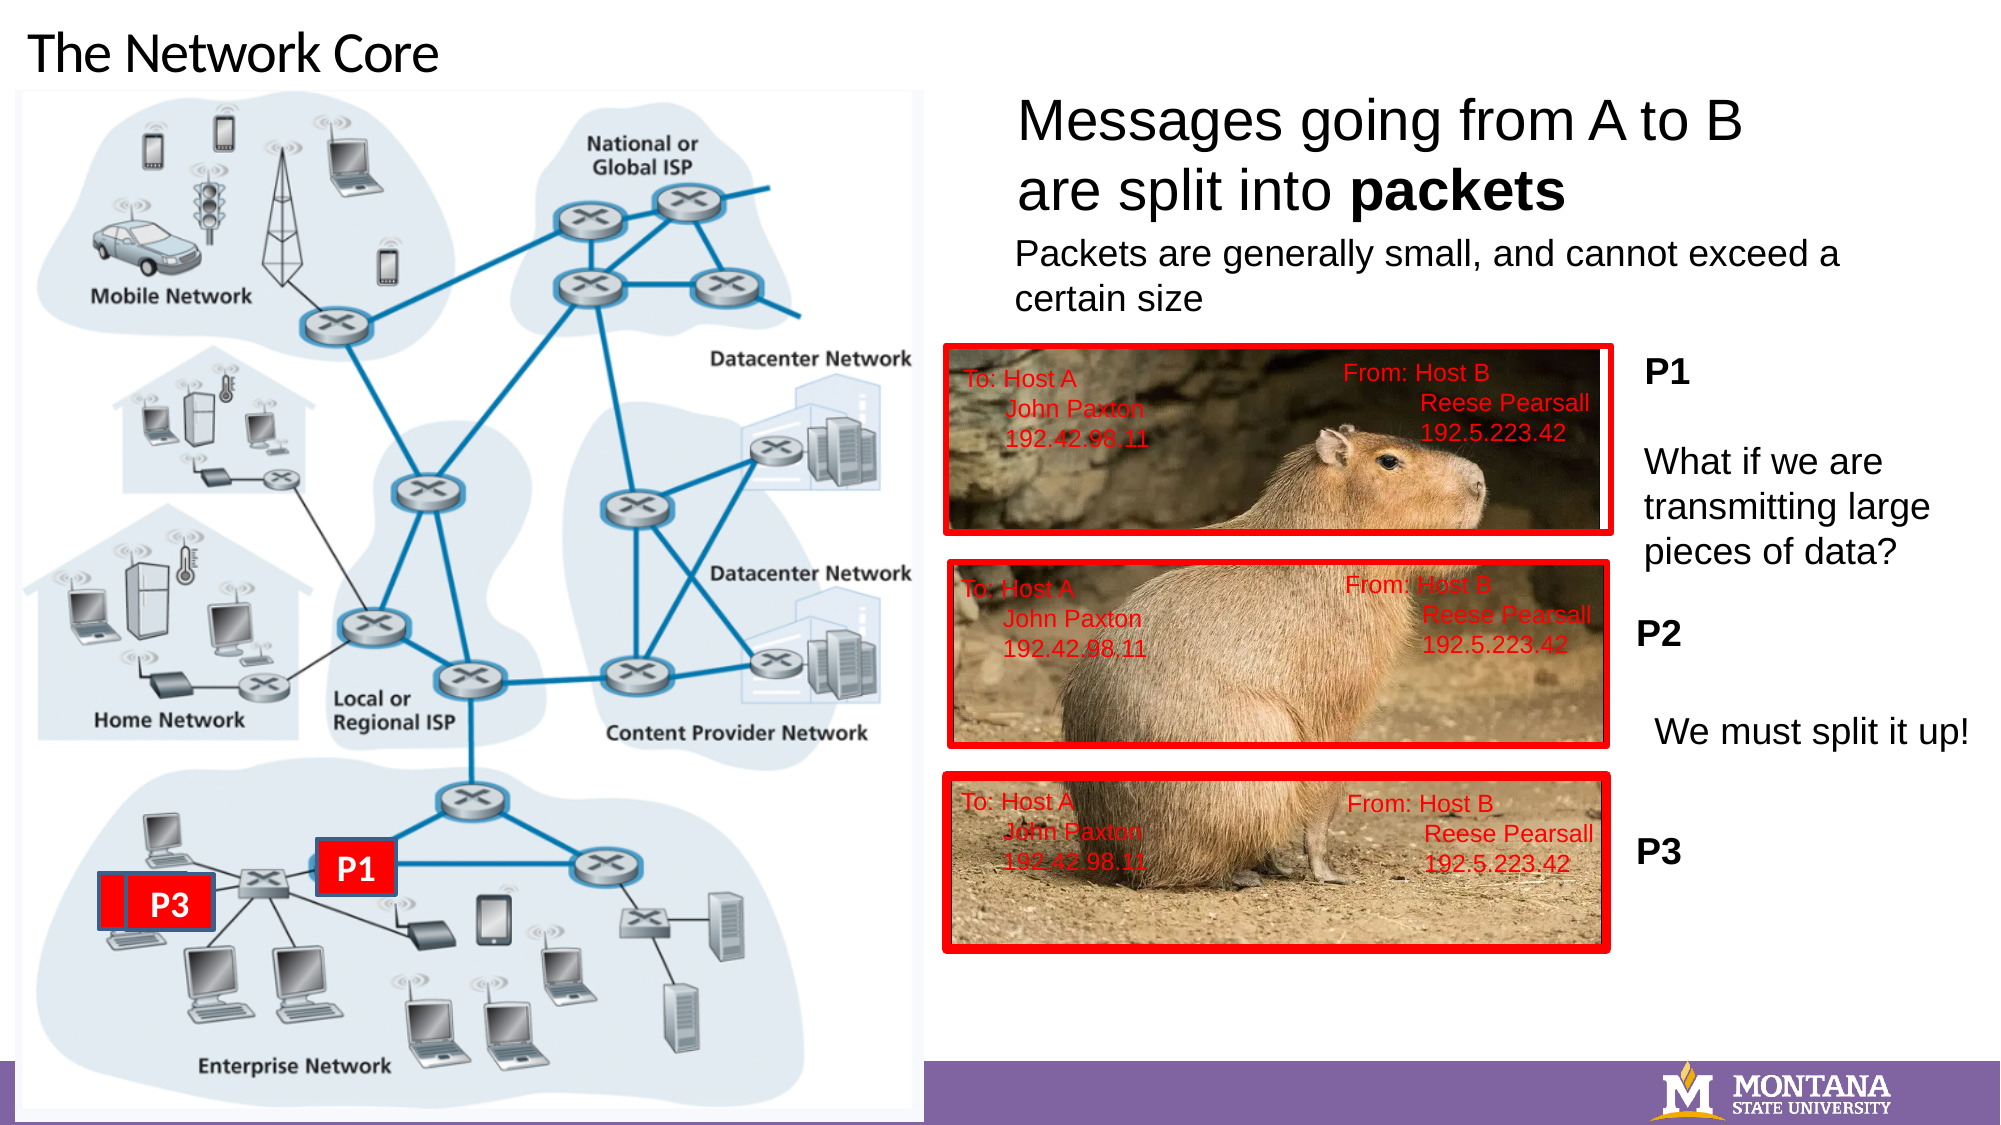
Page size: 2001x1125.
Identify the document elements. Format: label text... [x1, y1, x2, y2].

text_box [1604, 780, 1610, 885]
picture [1649, 1060, 1892, 1122]
picture [952, 565, 1605, 743]
text_box Packets are generally small, and cannot exceed a certain size [999, 221, 1909, 327]
text_box Messages going from A to B are split into packets [1003, 74, 1848, 221]
text_box What if we are transmitting large pieces of data? [1629, 429, 1980, 580]
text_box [1892, 1060, 2000, 1125]
picture [950, 780, 1603, 945]
picture [14, 90, 924, 1122]
text_box From: Host B Reese Pearsall 192.5.223.42 [1330, 560, 1608, 568]
text_box P1 [1629, 340, 1706, 400]
text_box The Network Core [24, 12, 900, 85]
picture [948, 348, 1609, 530]
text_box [0, 1060, 10, 1125]
text_box P2 [1621, 601, 1697, 662]
text_box We must split it up! [1639, 699, 1986, 760]
text_box P3 [1621, 820, 1697, 880]
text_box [927, 1060, 1647, 1125]
